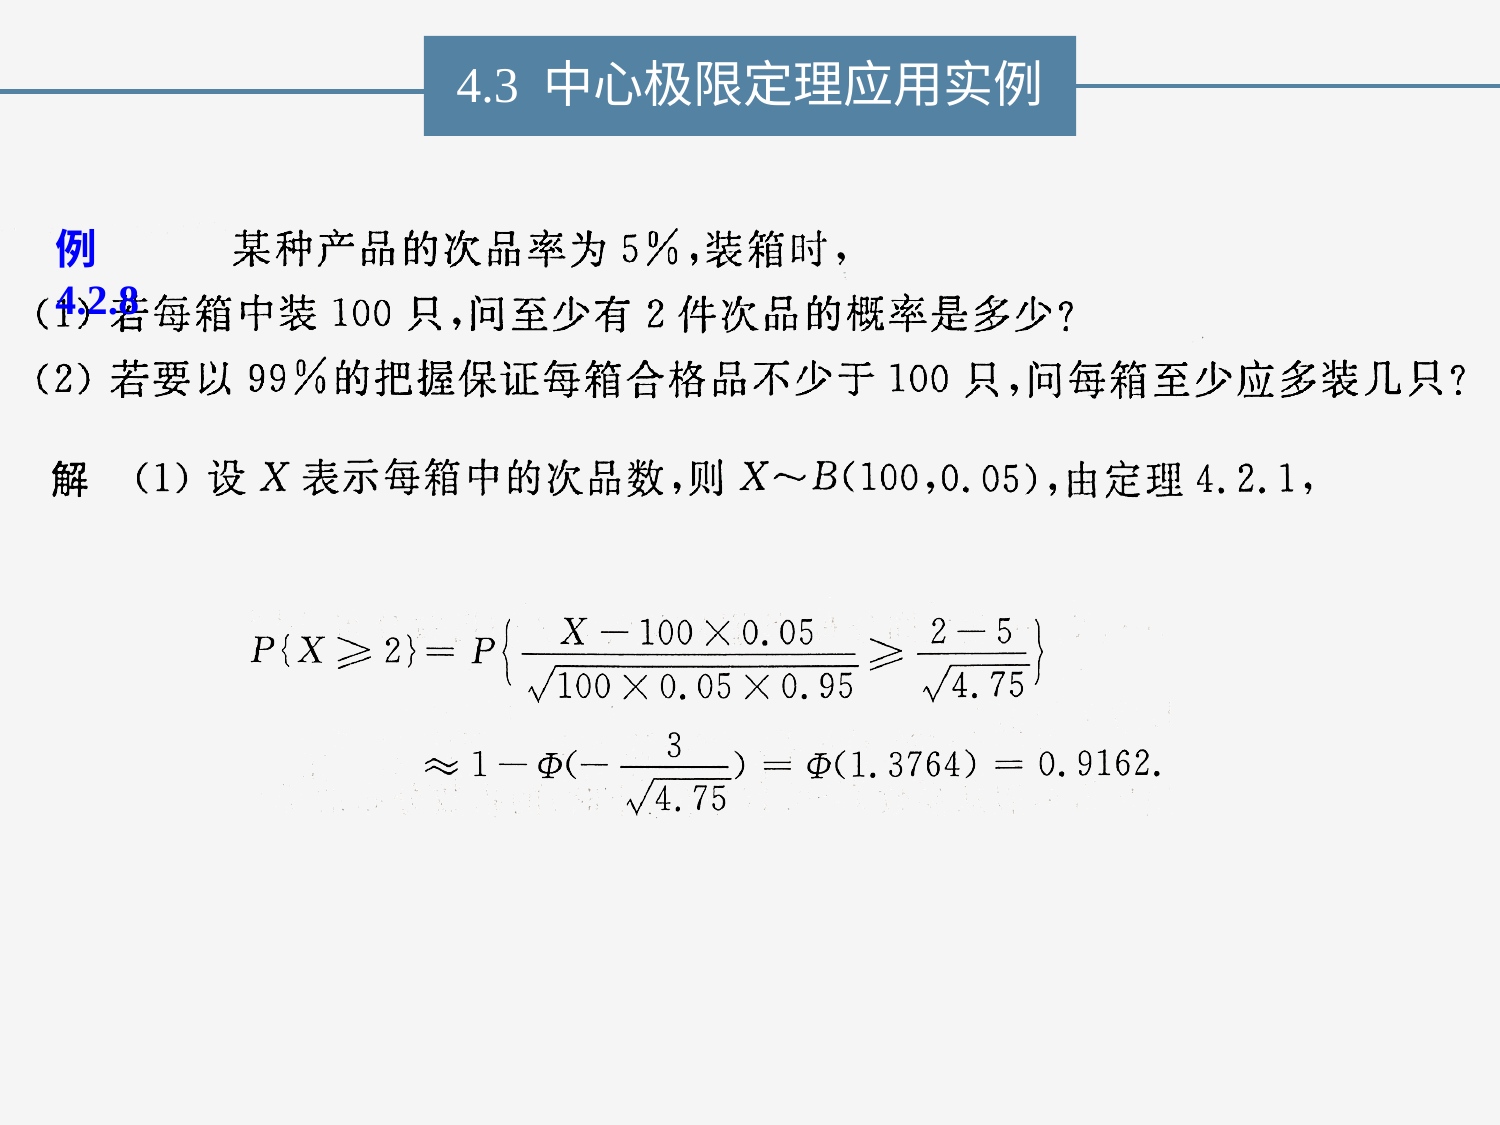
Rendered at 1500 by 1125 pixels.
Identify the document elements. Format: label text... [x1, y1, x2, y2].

text_box 4.3 中心极限定理应用实例 [423, 35, 1077, 136]
picture [45, 455, 1326, 503]
picture [0, 202, 1486, 414]
picture [248, 597, 1175, 820]
